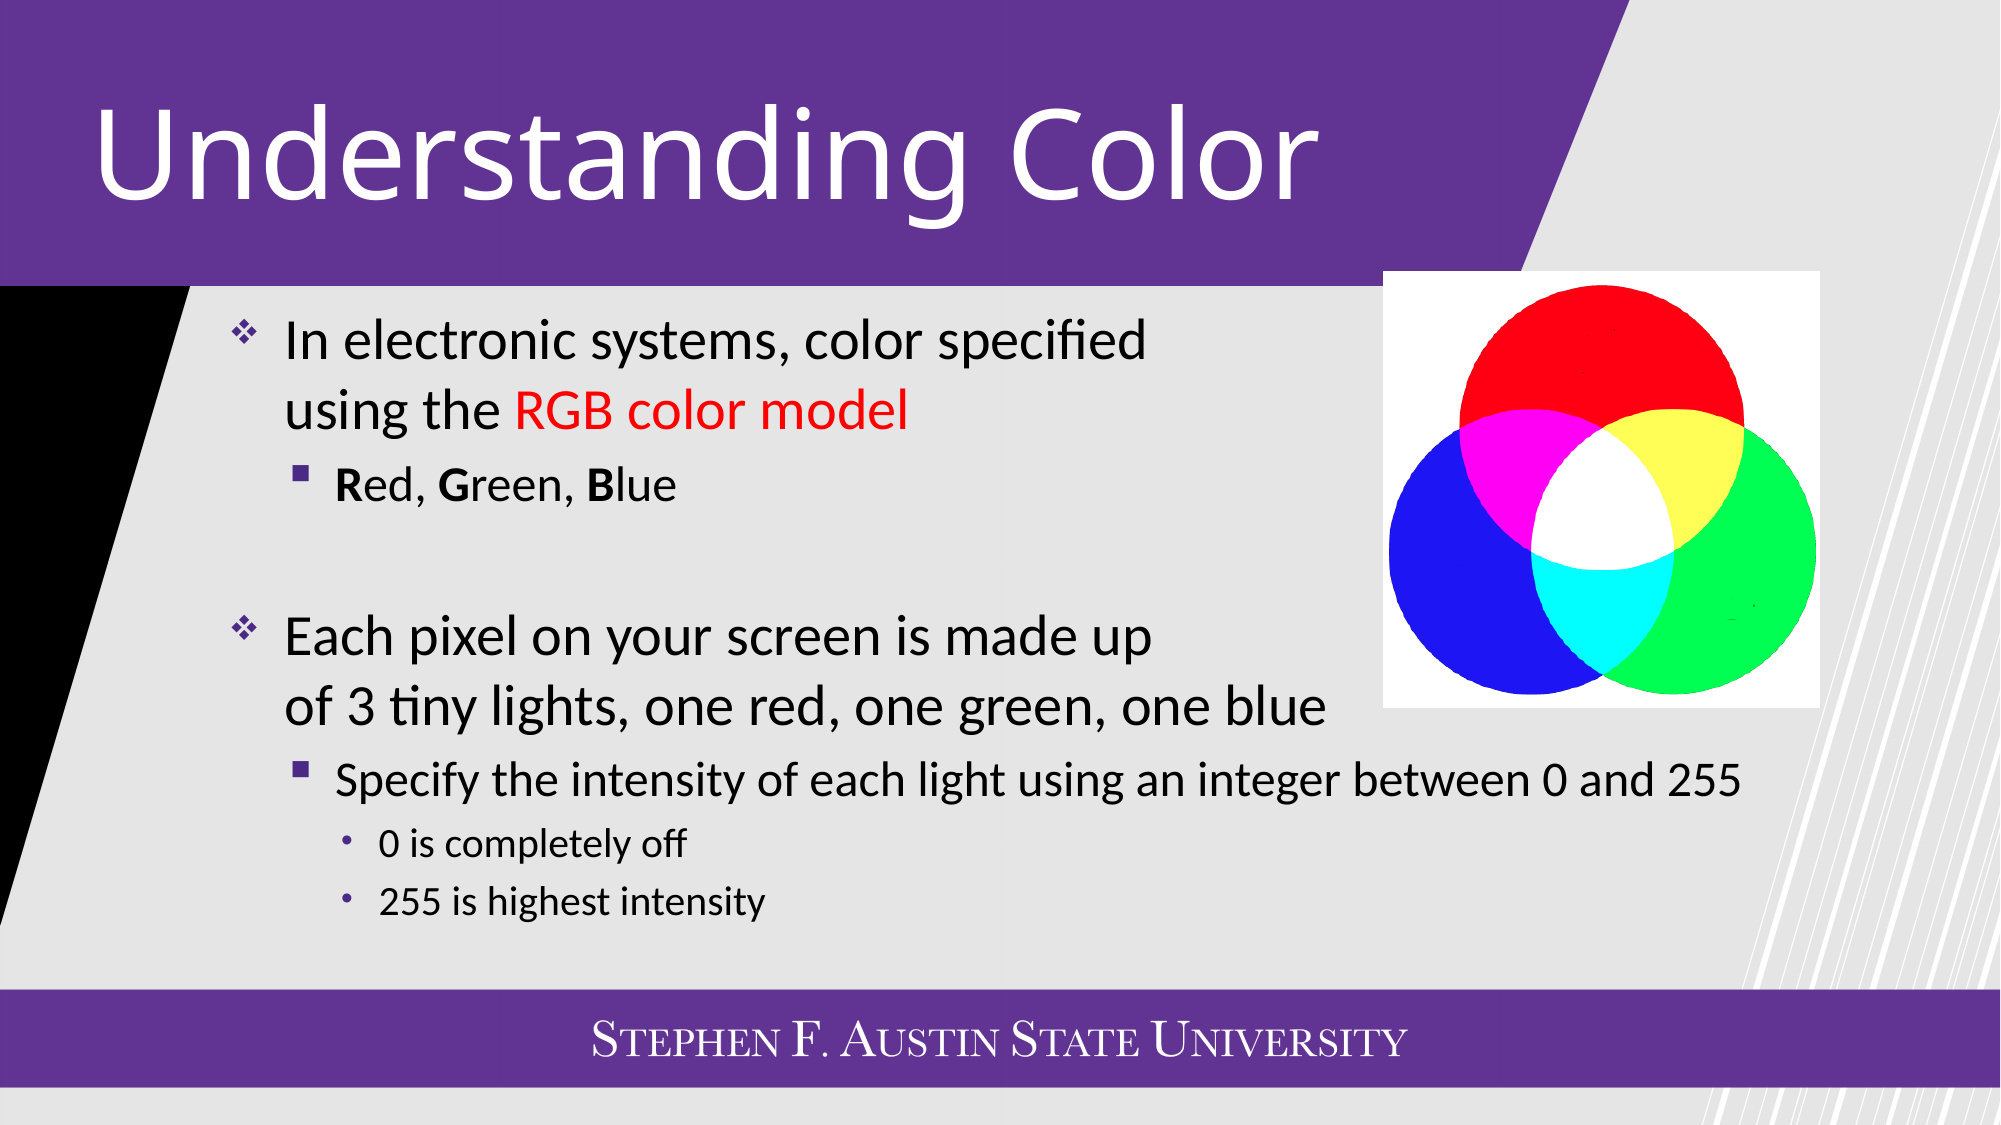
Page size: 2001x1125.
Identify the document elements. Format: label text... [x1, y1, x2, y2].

list In electronic systems, color specified using the RGB color model Red, Green, Blue Each pixel on your screen is made up of 3 tiny lights, one red, one green, one blue Specify the intensity of each light using an integer between 0 and 255 0 is completely off 255 is highest intensity [213, 293, 1862, 988]
title Understanding Color [75, 25, 1801, 234]
picture [0, 0, 2001, 1125]
